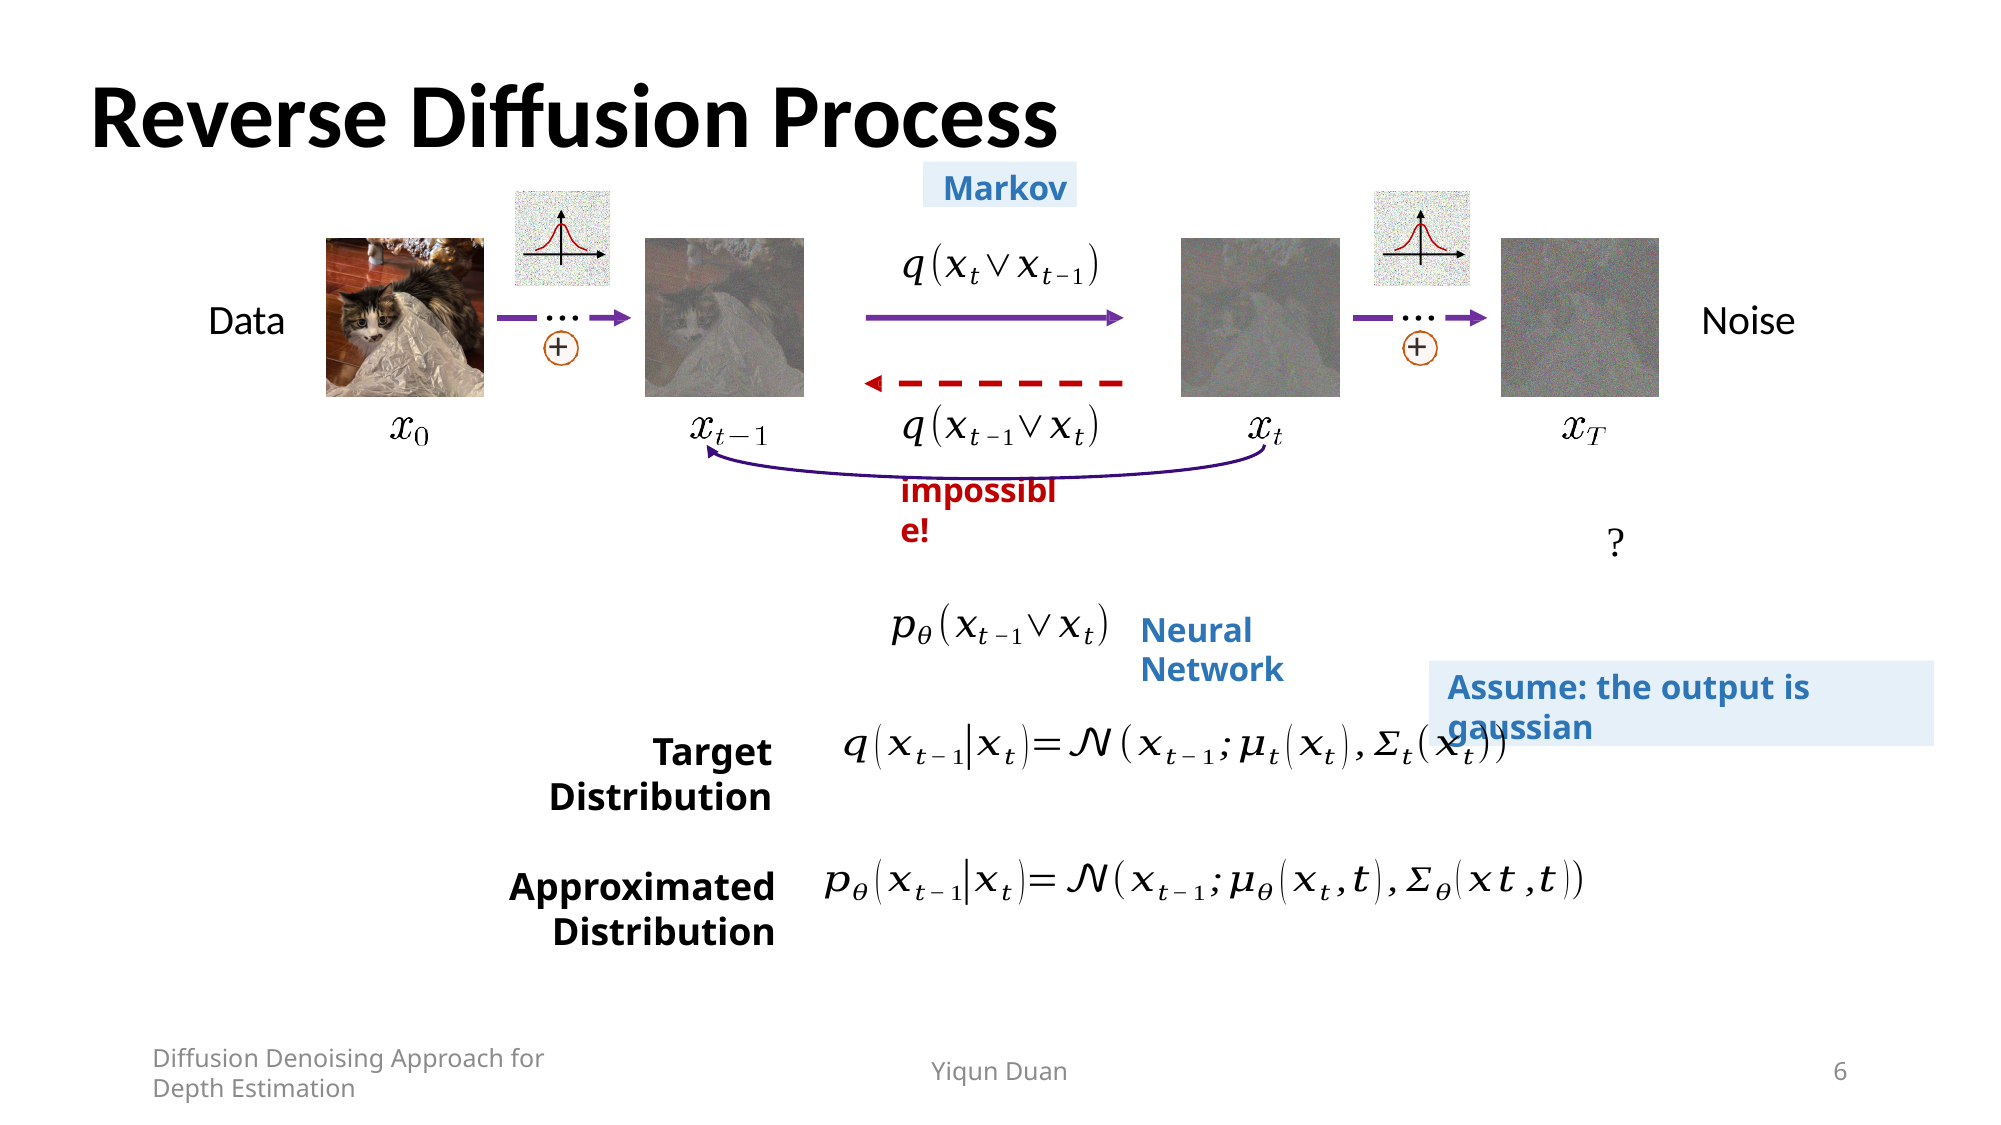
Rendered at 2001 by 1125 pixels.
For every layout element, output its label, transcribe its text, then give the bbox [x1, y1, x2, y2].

slide_number Diffusion Denoising Approach for Depth Estimation [137, 1042, 588, 1103]
title Reverse Diffusion Process [75, 59, 1263, 175]
picture [645, 238, 804, 397]
picture [1501, 238, 1659, 397]
text_box [1445, 309, 1488, 327]
footer Yiqun Duan [662, 1042, 1338, 1103]
text_box Approximated Distribution [278, 855, 792, 961]
text_box [938, 380, 962, 387]
text_box [864, 375, 882, 393]
text_box [1059, 380, 1083, 387]
text_box Markov [923, 161, 1077, 207]
text_box Neural Network [1137, 606, 1383, 689]
text_box [1099, 380, 1123, 387]
picture [1181, 238, 1340, 397]
picture [543, 330, 579, 366]
text_box [1019, 380, 1043, 387]
text_box + [1404, 320, 1437, 330]
picture [756, 426, 767, 445]
text_box [1402, 315, 1409, 321]
text_box impossible! [986, 467, 1075, 477]
text_box [979, 380, 985, 387]
slide_number 5 [1412, 1042, 1863, 1103]
text_box impossible! [898, 479, 985, 549]
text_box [690, 417, 749, 445]
picture [1402, 330, 1438, 366]
picture [389, 417, 428, 446]
text_box [589, 309, 632, 327]
text_box [986, 380, 1002, 387]
picture [326, 238, 484, 397]
text_box [865, 314, 985, 321]
text_box Target Distribution [427, 726, 774, 819]
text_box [514, 191, 611, 287]
text_box impossible! [898, 467, 985, 477]
picture [1562, 417, 1606, 445]
text_box Assume: the output is gaussian [1429, 660, 1934, 746]
text_box Data [206, 290, 290, 343]
picture [1248, 417, 1282, 445]
text_box + [545, 320, 578, 330]
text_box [1374, 191, 1471, 287]
text_box [898, 380, 922, 387]
text_box [986, 309, 1124, 327]
text_box Noise [1699, 290, 1800, 343]
text_box impossible! [986, 479, 1075, 549]
